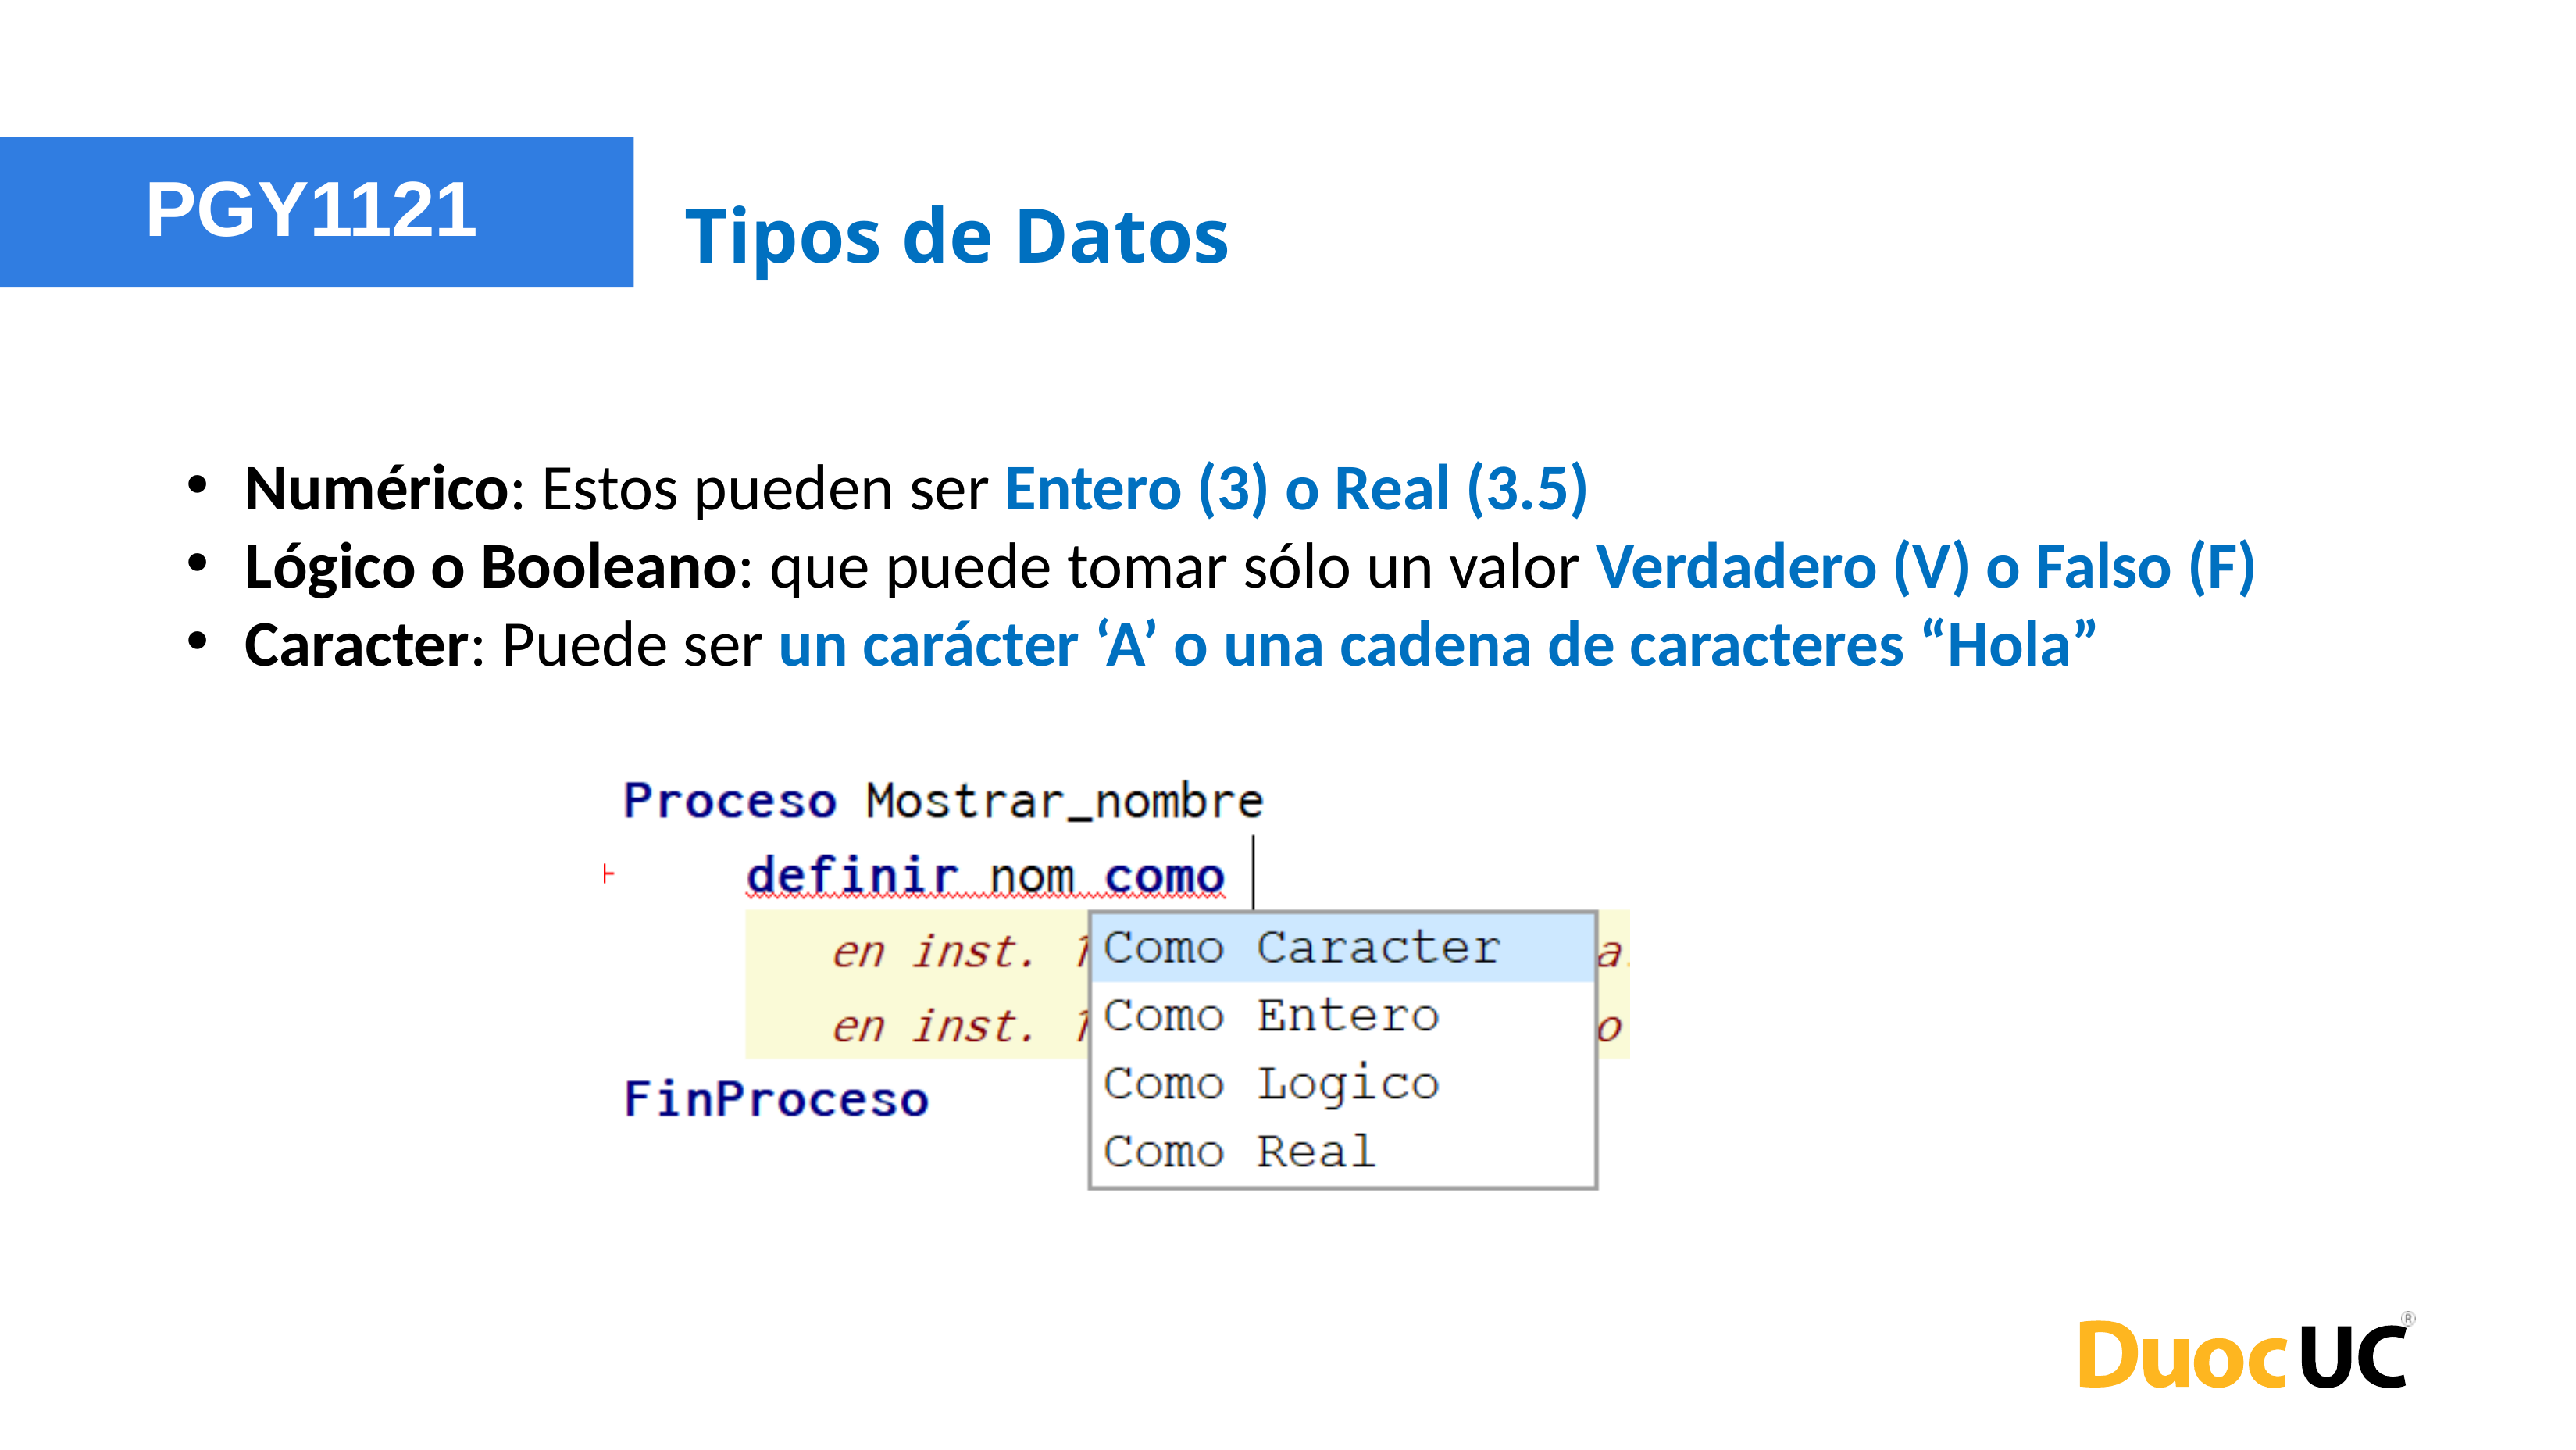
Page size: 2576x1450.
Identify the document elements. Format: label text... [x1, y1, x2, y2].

list PGY1121 [18, 158, 605, 988]
picture [2401, 1311, 2416, 1327]
picture [604, 763, 1630, 1213]
text_box Numérico: Estos pueden ser Entero (3) o Real (3.5) Lógico o Booleano: que puede tomar sólo un valor Verdadero (V) o Falso (F) Caracter: Puede ser un carácter ‘A’ o una cadena de caracteres “Hola” [605, 438, 2284, 685]
text_box Tipos de Datos [673, 182, 1937, 284]
